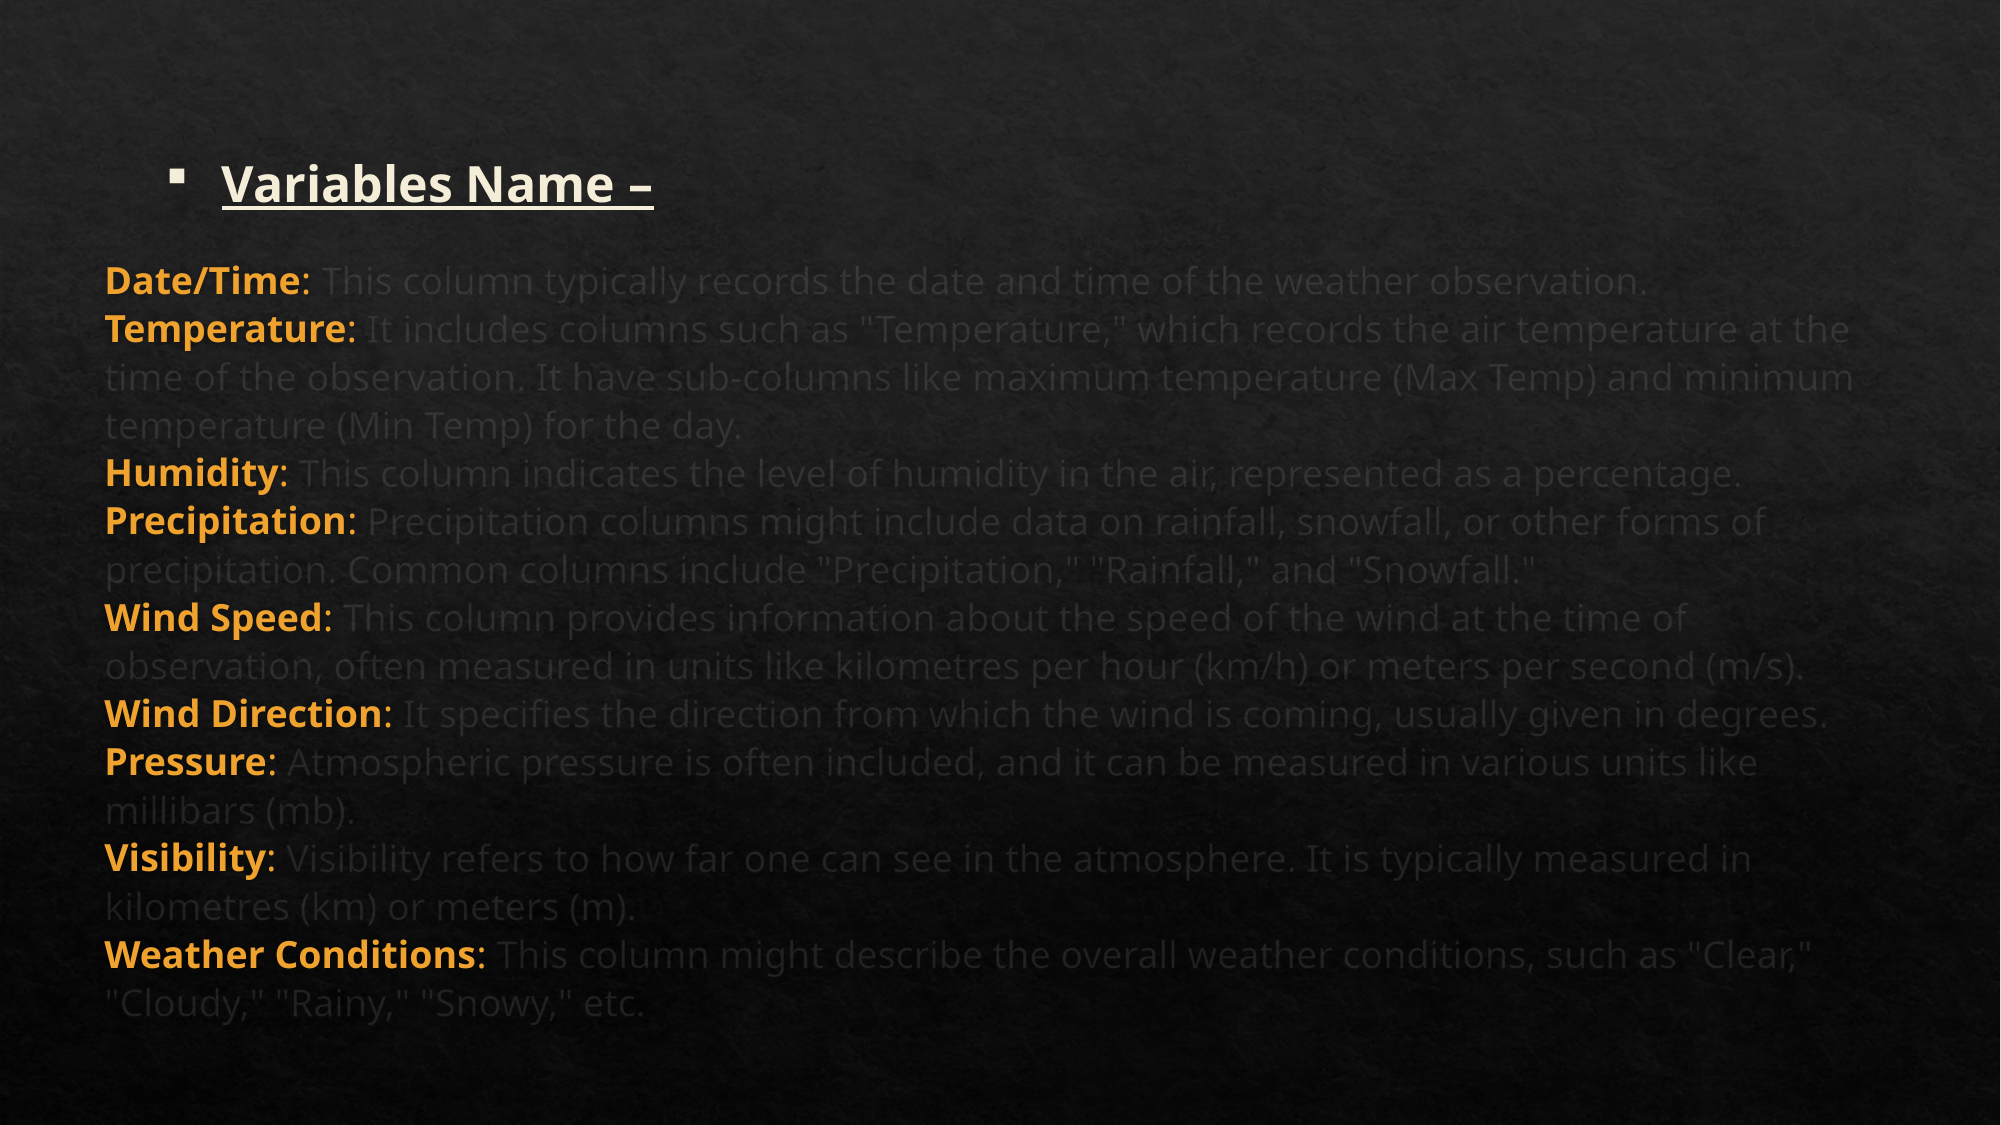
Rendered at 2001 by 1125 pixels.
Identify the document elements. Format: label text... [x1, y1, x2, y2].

text_box Variables Name – [150, 144, 1038, 220]
title Date/Time: This column typically records the date and time of the weather observation. Temperature: It includes columns such as "Temperature," which records the air temperature at the time of the observation. It have sub-columns like maximum temperature (Max Temp) and minimum temperature (Min Temp) for the day. Humidity: This column indicates the level of humidity in the air, represented as a percentage. Precipitation: Precipitation columns might include data on rainfall, snowfall, or other forms of precipitation. Common columns include "Precipitation," "Rainfall," and "Snowfall." Wind Speed: This column provides information about the speed of the wind at the time of observation, often measured in units like kilometres per hour (km/h) or meters per second (m/s). Wind Direction: It specifies the direction from which the wind is coming, usually given in degrees. Pressure: Atmospheric pressure is often included, and it can be measured in various units like millibars (mb). Visibility: Visibility refers to how far one can see in the atmosphere. It is typically measured in kilometres (km) or meters (m). Weather Conditions: This column might describe the overall weather conditions, such as "Clear," "Cloudy," "Rainy," "Snowy," etc. [89, 275, 1911, 1047]
